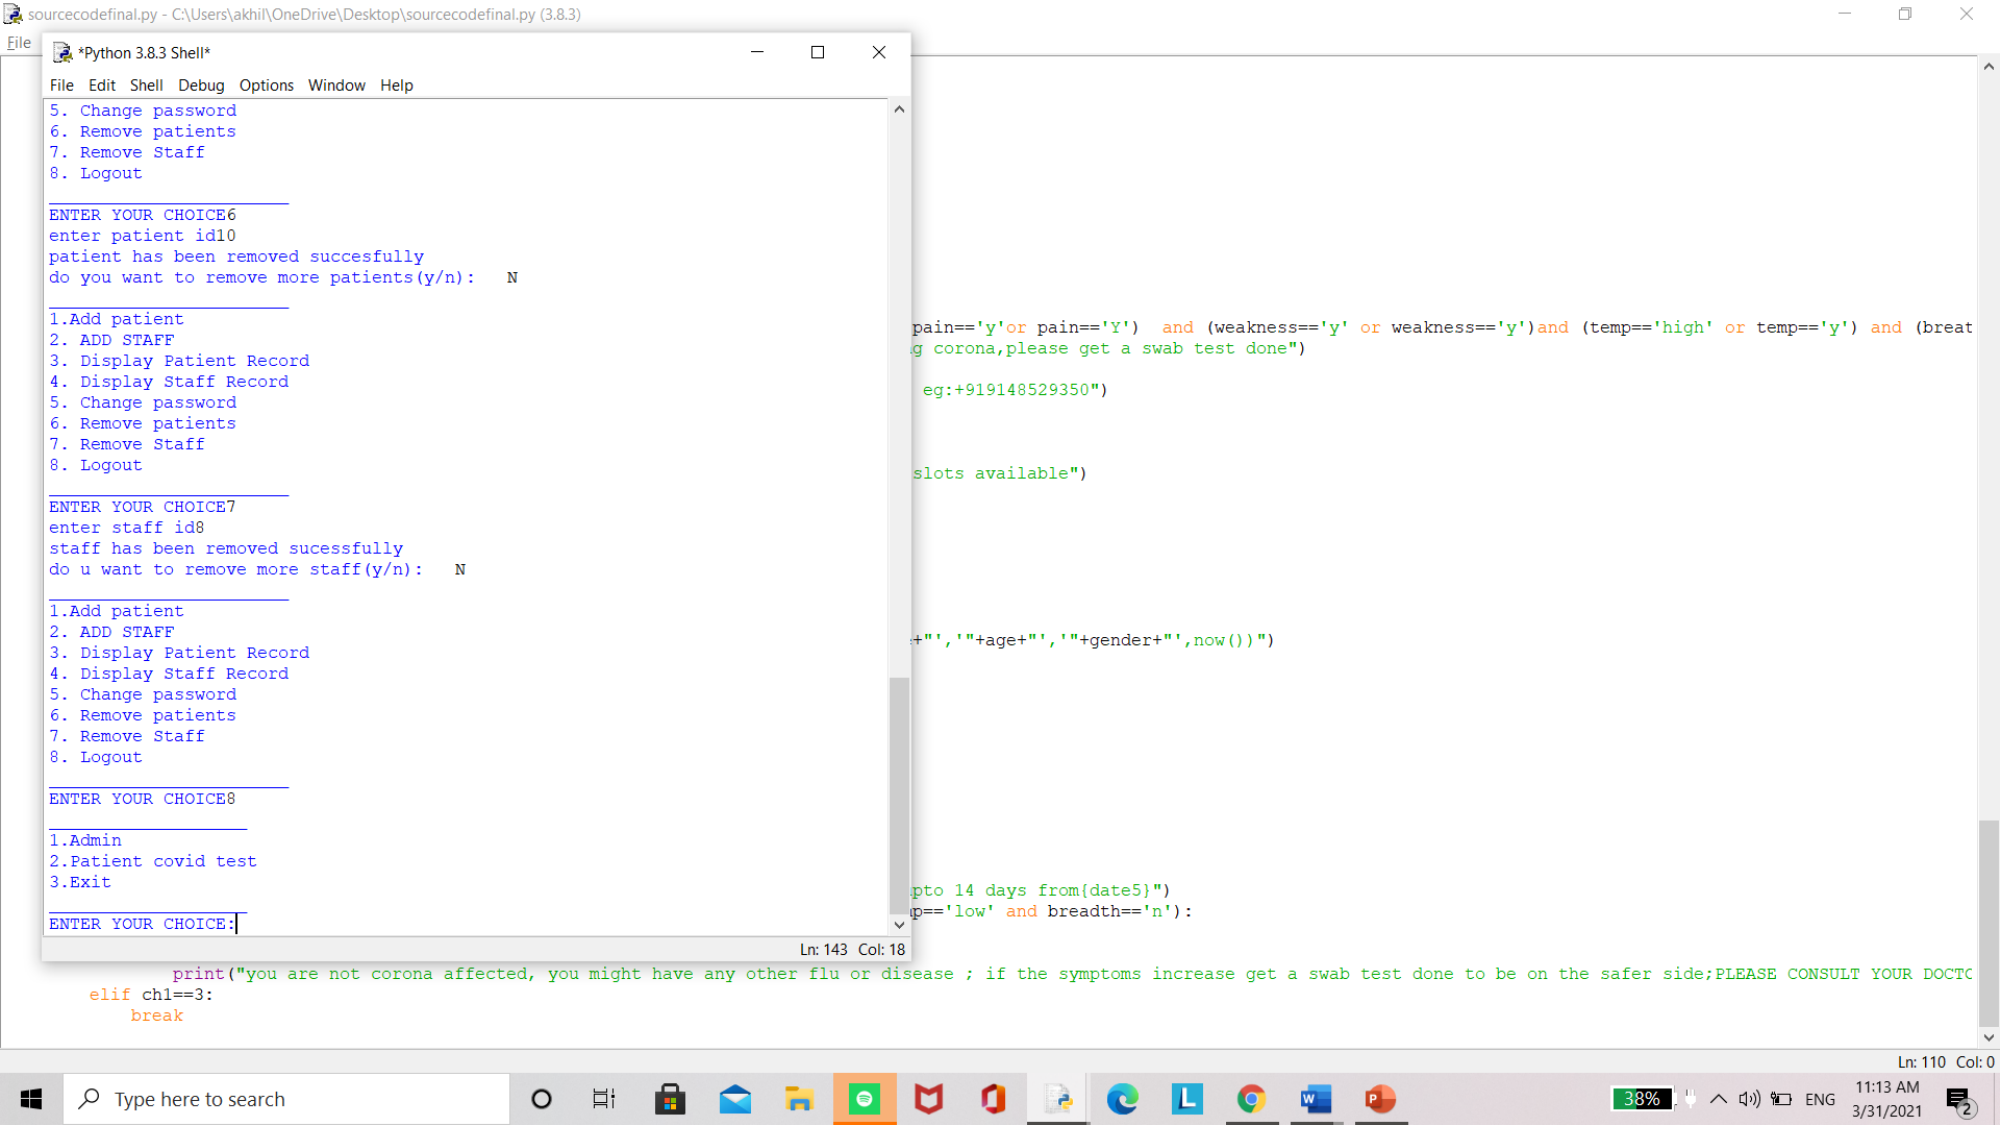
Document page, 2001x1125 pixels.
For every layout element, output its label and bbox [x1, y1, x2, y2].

list [0, 0, 2000, 1125]
